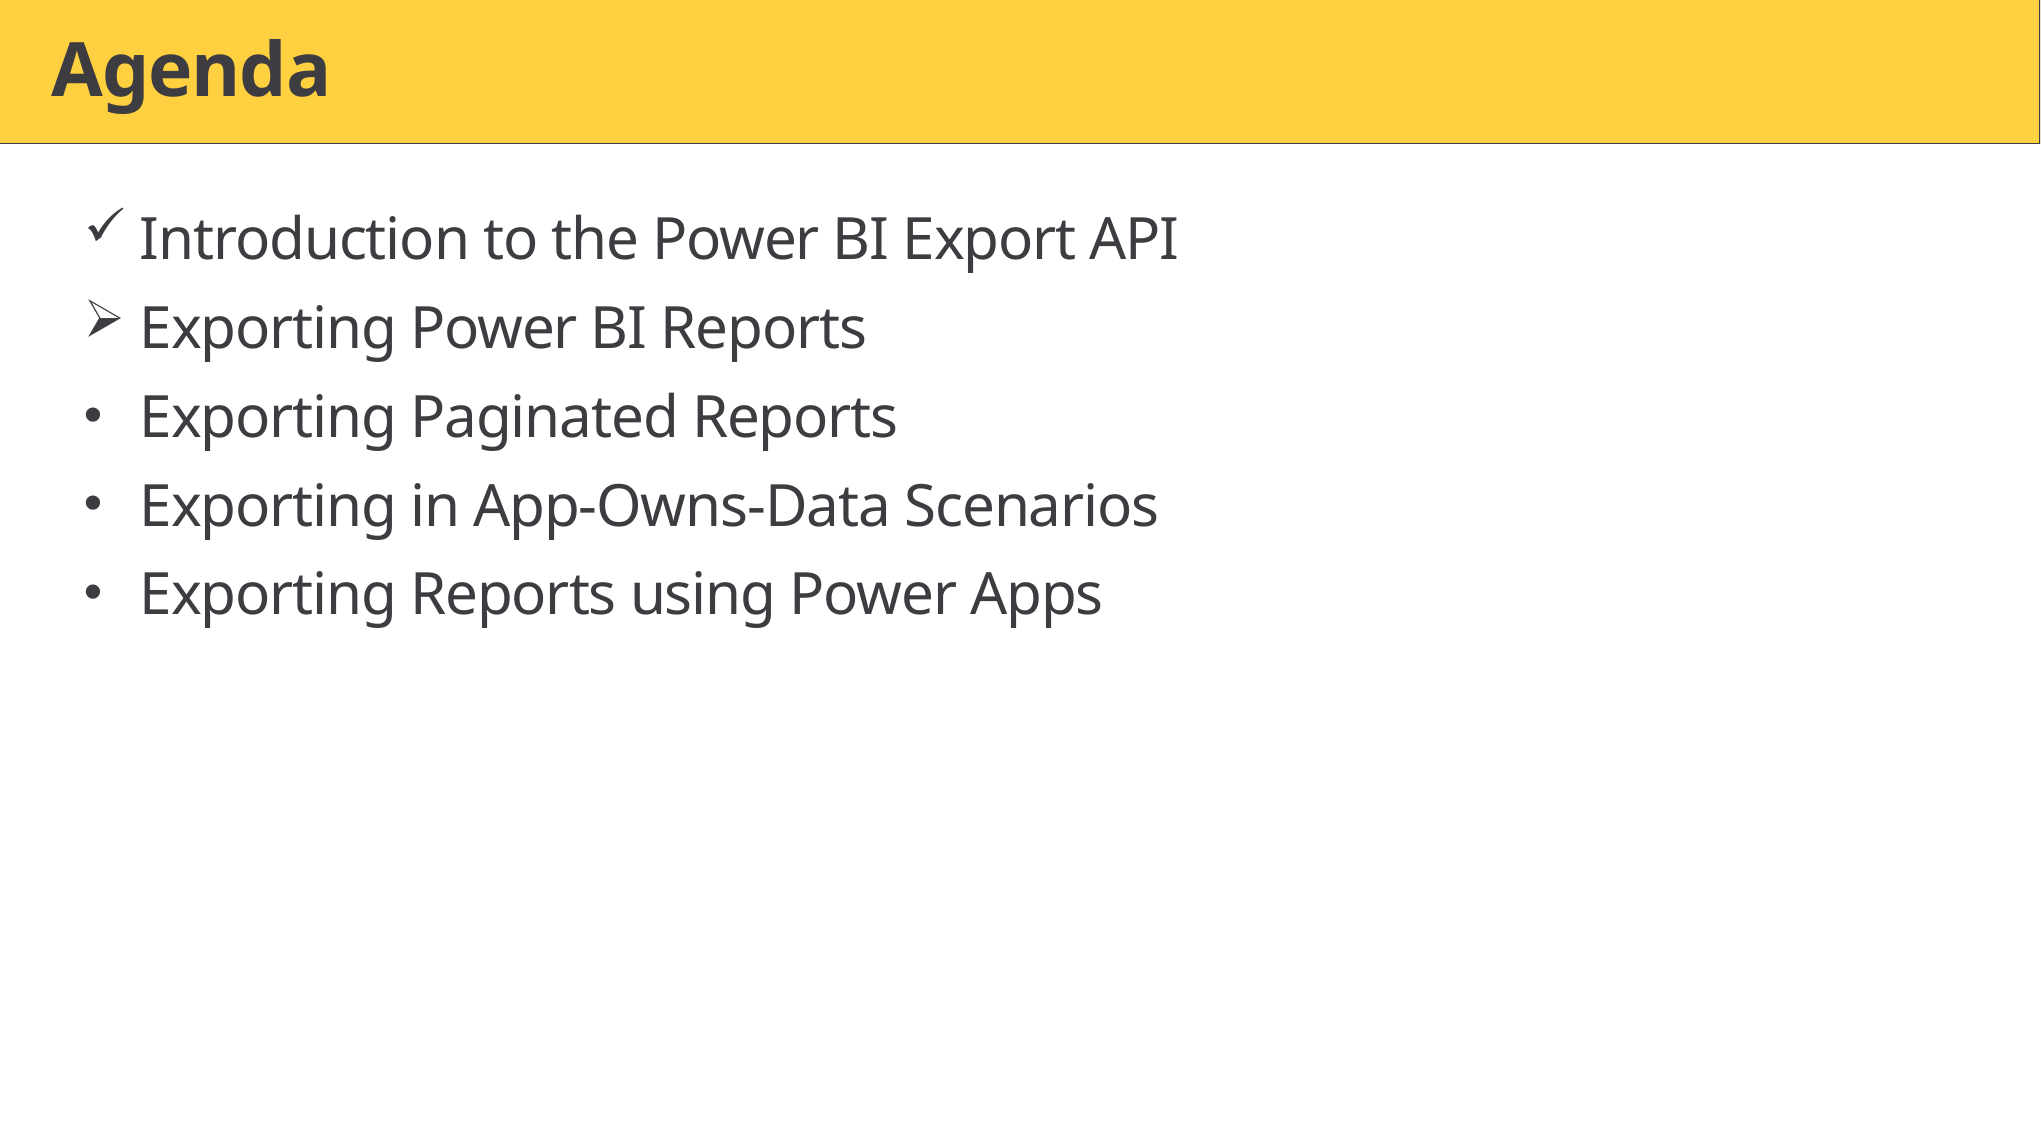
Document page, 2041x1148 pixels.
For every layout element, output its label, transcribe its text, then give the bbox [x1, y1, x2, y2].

title Agenda [51, 31, 1988, 113]
list Introduction to the Power BI Export API Exporting Power BI Reports Exporting Paginated Reports Exporting in App-Owns-Data Scenarios Exporting Reports using Power Apps [83, 201, 1988, 631]
